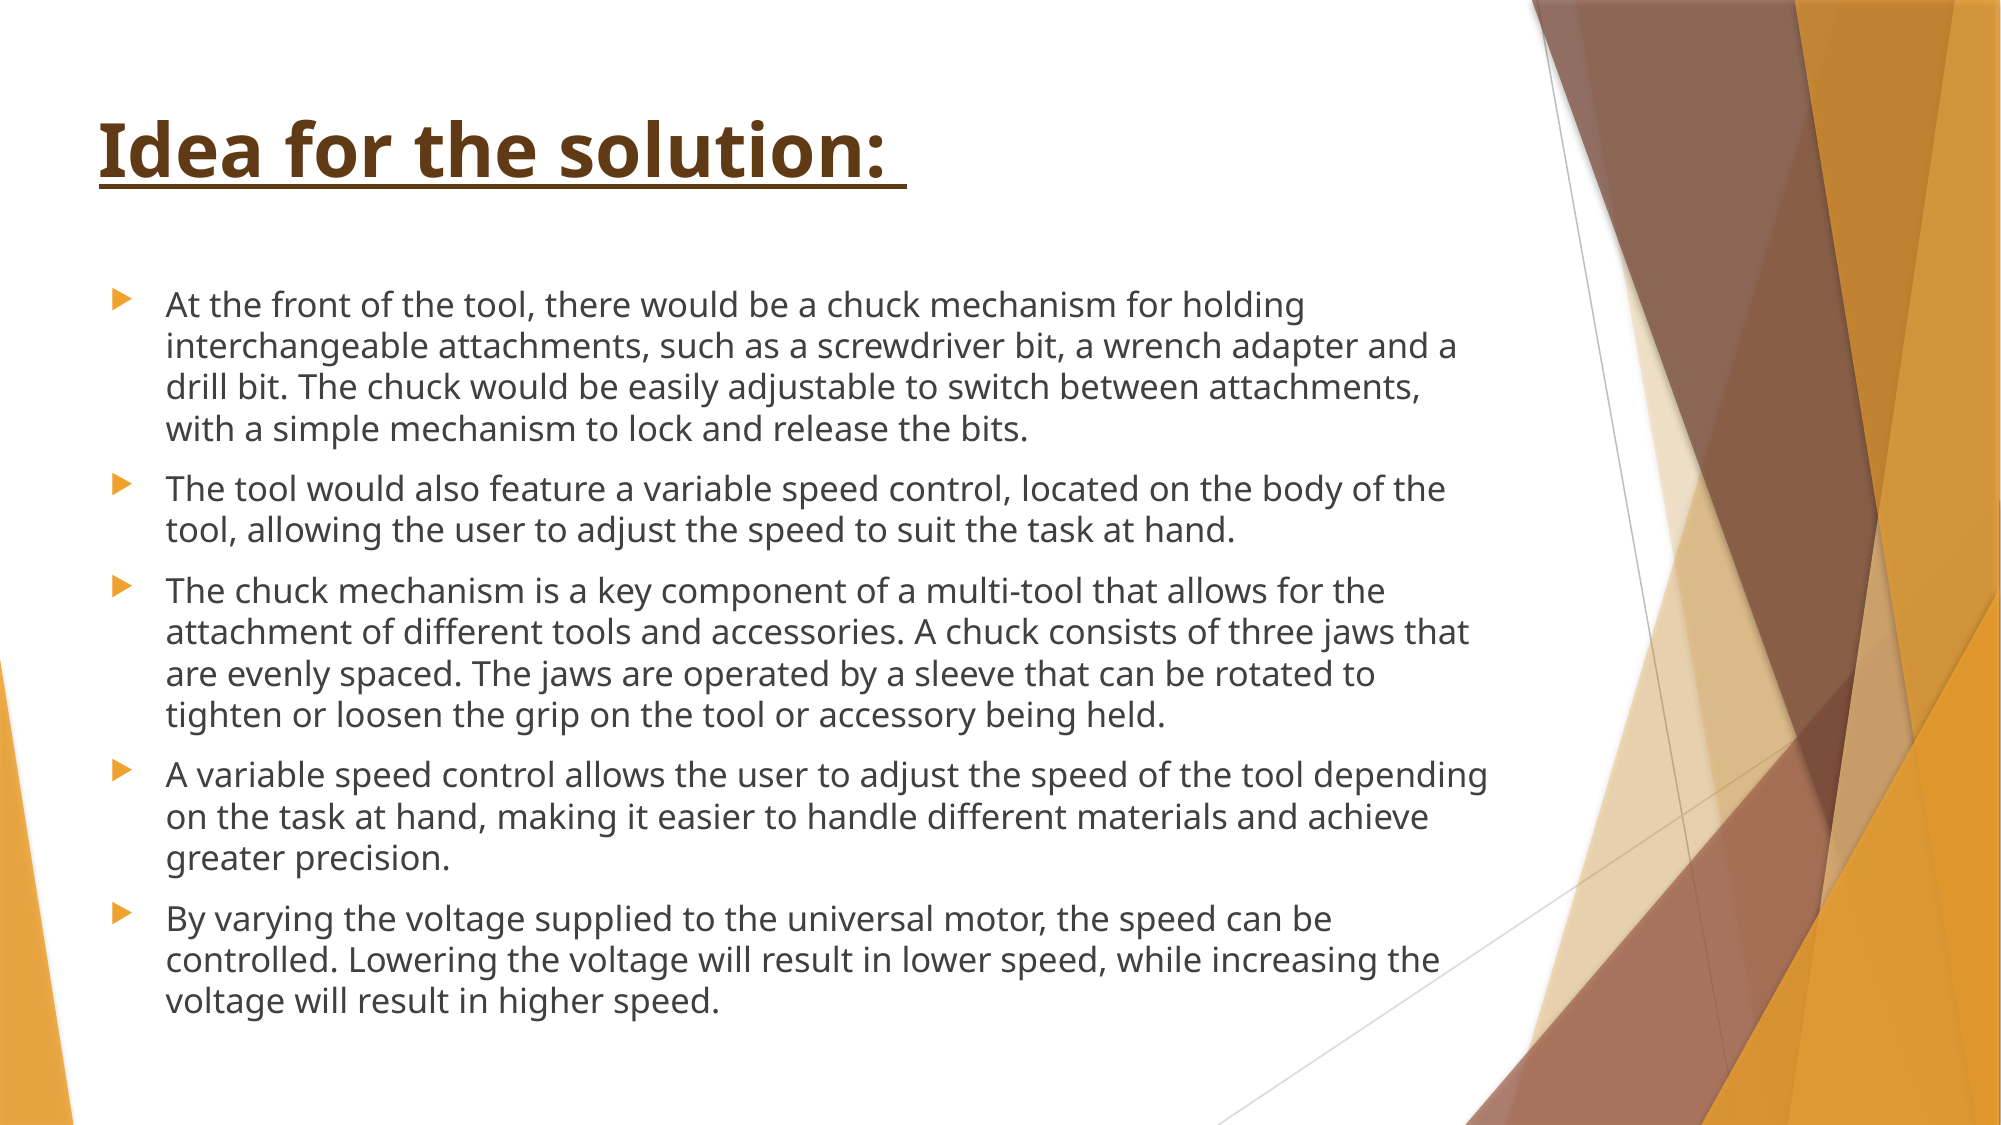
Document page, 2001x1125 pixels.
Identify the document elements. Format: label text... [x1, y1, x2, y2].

list At the front of the tool, there would be a chuck mechanism for holding interchangeable attachments, such as a screwdriver bit, a wrench adapter and a drill bit. The chuck would be easily adjustable to switch between attachments, with a simple mechanism to lock and release the bits. The tool would also feature a variable speed control, located on the body of the tool, allowing the user to adjust the speed to suit the task at hand. The chuck mechanism is a key component of a multi-tool that allows for the attachment of different tools and accessories. A chuck consists of three jaws that are evenly spaced. The jaws are operated by a sleeve that can be rotated to tighten or loosen the grip on the tool or accessory being held. A variable speed control allows the user to adjust the speed of the tool depending on the task at hand, making it easier to handle different materials and achieve greater precision. By varying the voltage supplied to the universal motor, the speed can be controlled. Lowering the voltage will result in lower speed, while increasing the voltage will result in higher speed. [94, 275, 1505, 1036]
title Idea for the solution: [83, 95, 1494, 213]
